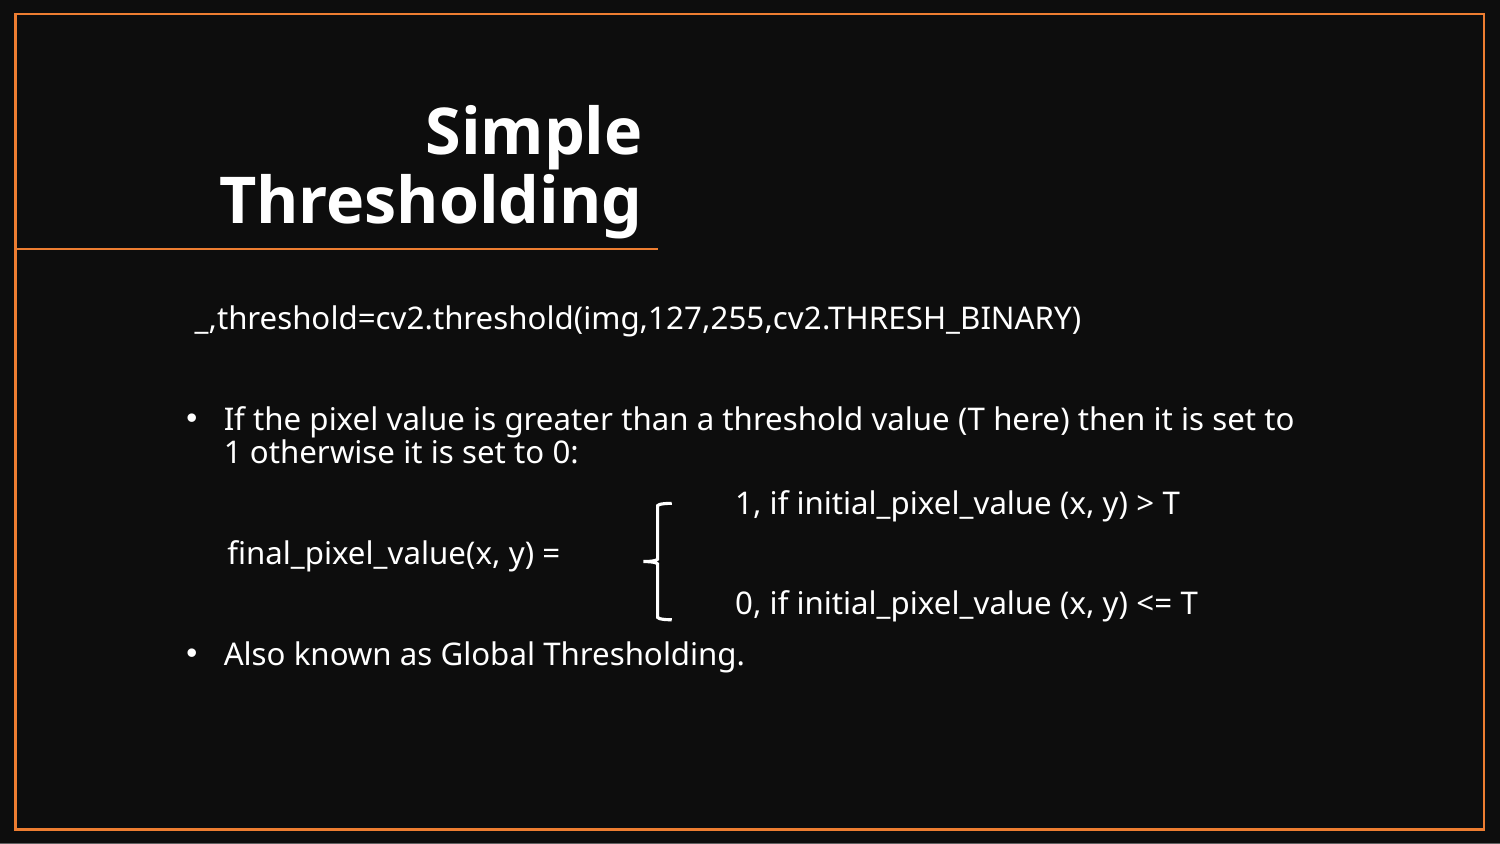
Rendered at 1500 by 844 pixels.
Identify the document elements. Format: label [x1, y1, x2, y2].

text_box [643, 502, 672, 621]
text_box [14, 13, 1485, 831]
text_box [0, 0, 1500, 844]
